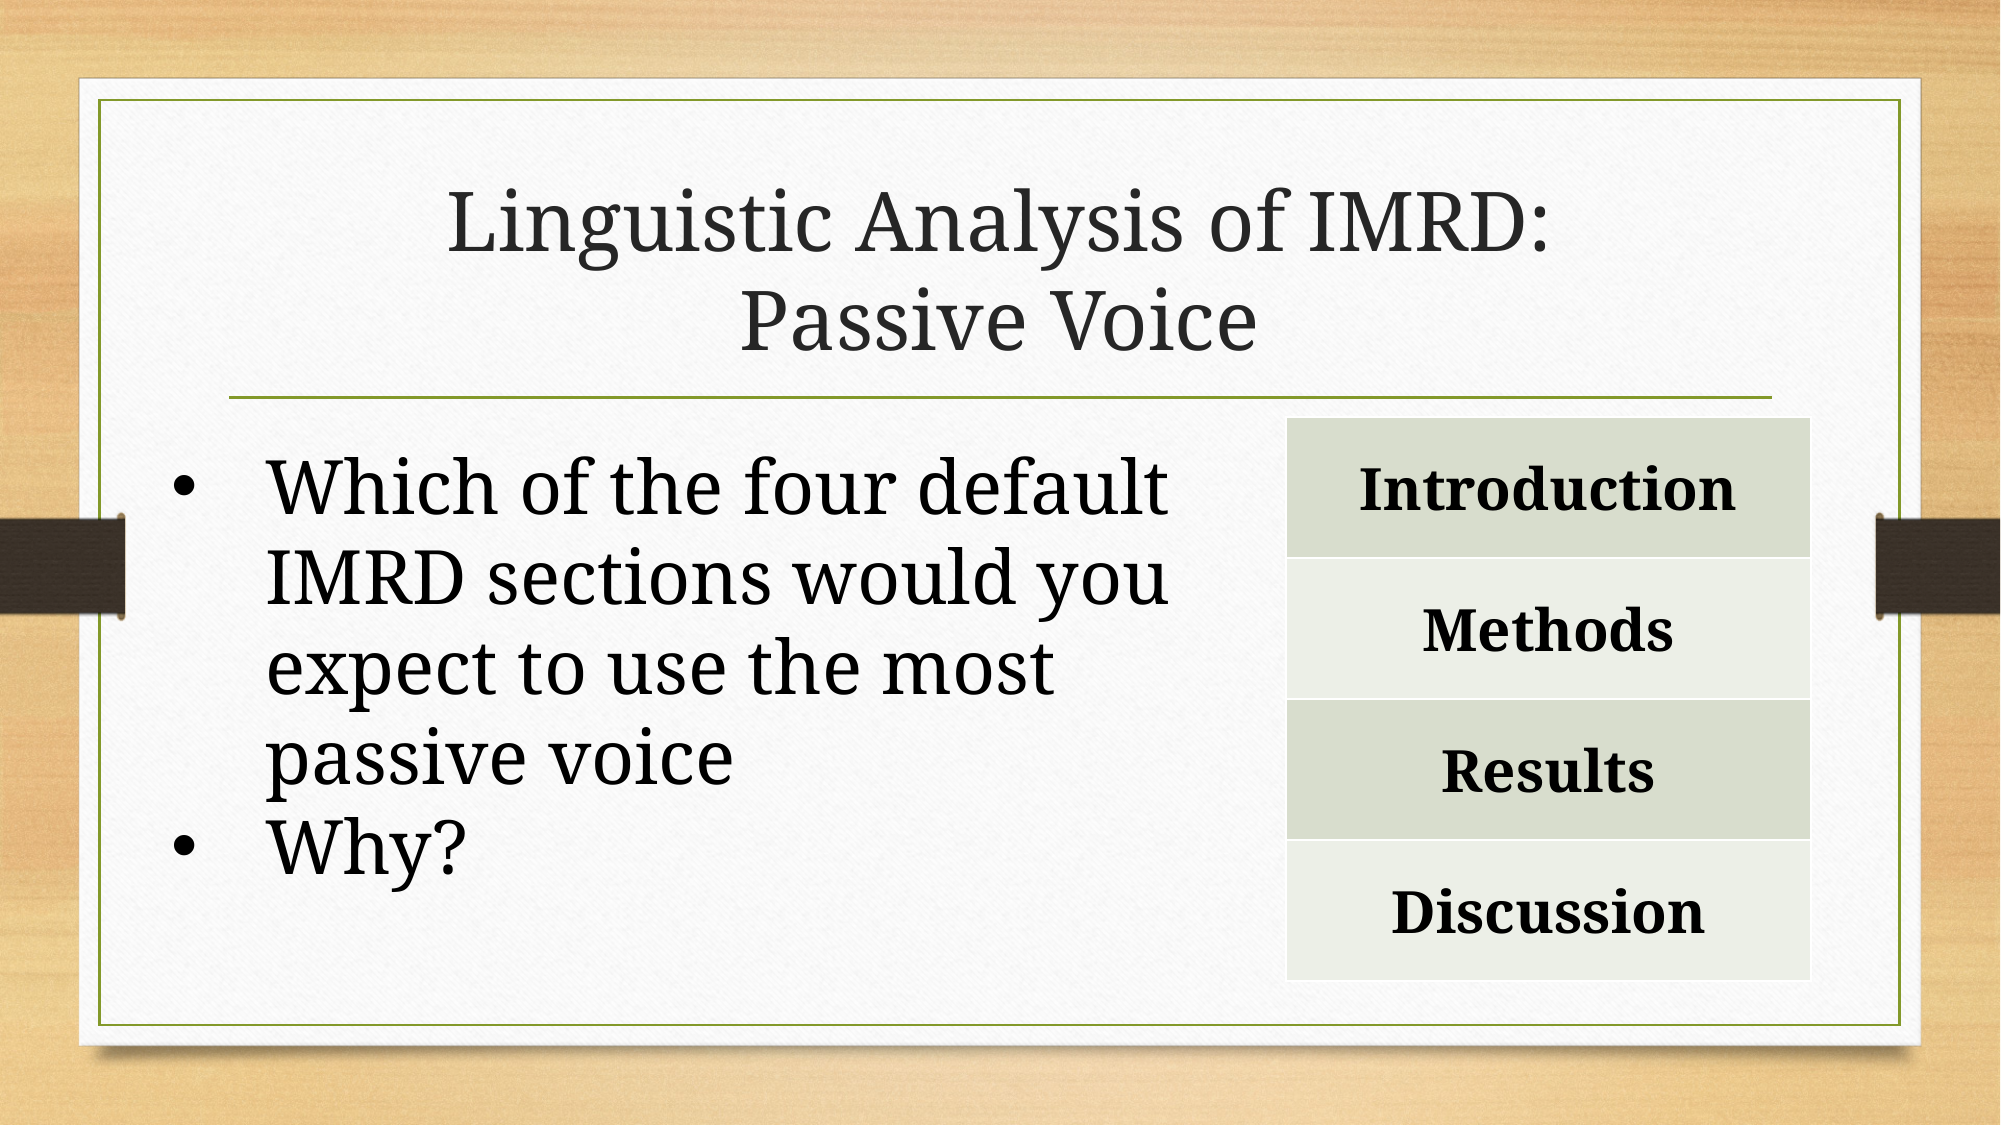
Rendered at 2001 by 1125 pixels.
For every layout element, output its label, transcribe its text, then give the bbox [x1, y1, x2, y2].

table_cell Results [1287, 700, 1810, 839]
table_cell Discussion [1287, 841, 1810, 980]
table_cell Methods [1287, 559, 1810, 698]
table_header Introduction [1287, 418, 1810, 557]
text_box Which of the four default IMRD sections would you expect to use the most passive voice Why? [156, 432, 1224, 897]
title Linguistic Analysis of IMRD: Passive Voice [212, 161, 1788, 375]
picture [0, 0, 2001, 1125]
